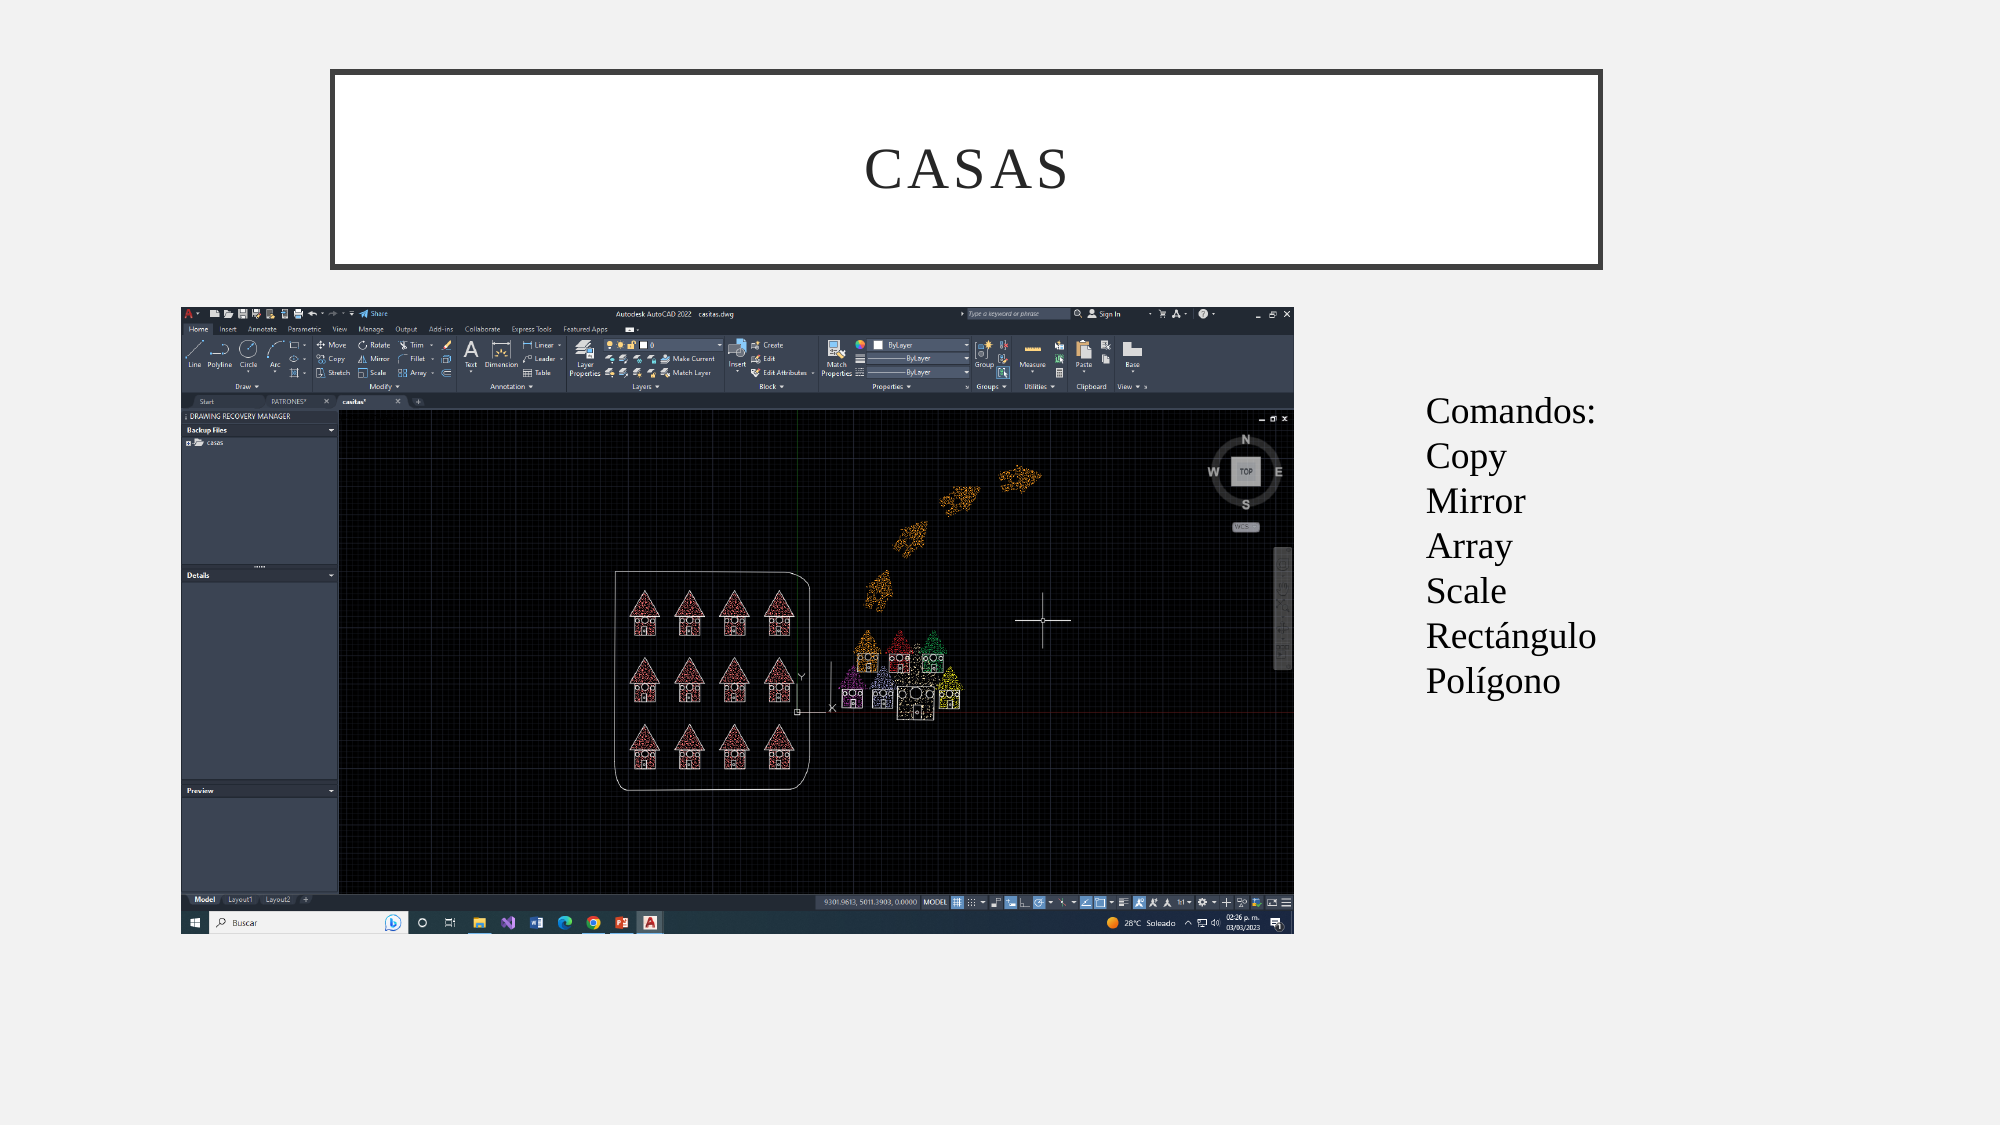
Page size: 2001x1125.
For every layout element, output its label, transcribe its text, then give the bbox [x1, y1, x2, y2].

picture [181, 307, 1294, 934]
title casas [330, 69, 1603, 270]
text_box Comandos: Copy Mirror Array Scale Rectángulo Polígono [1411, 378, 1745, 708]
